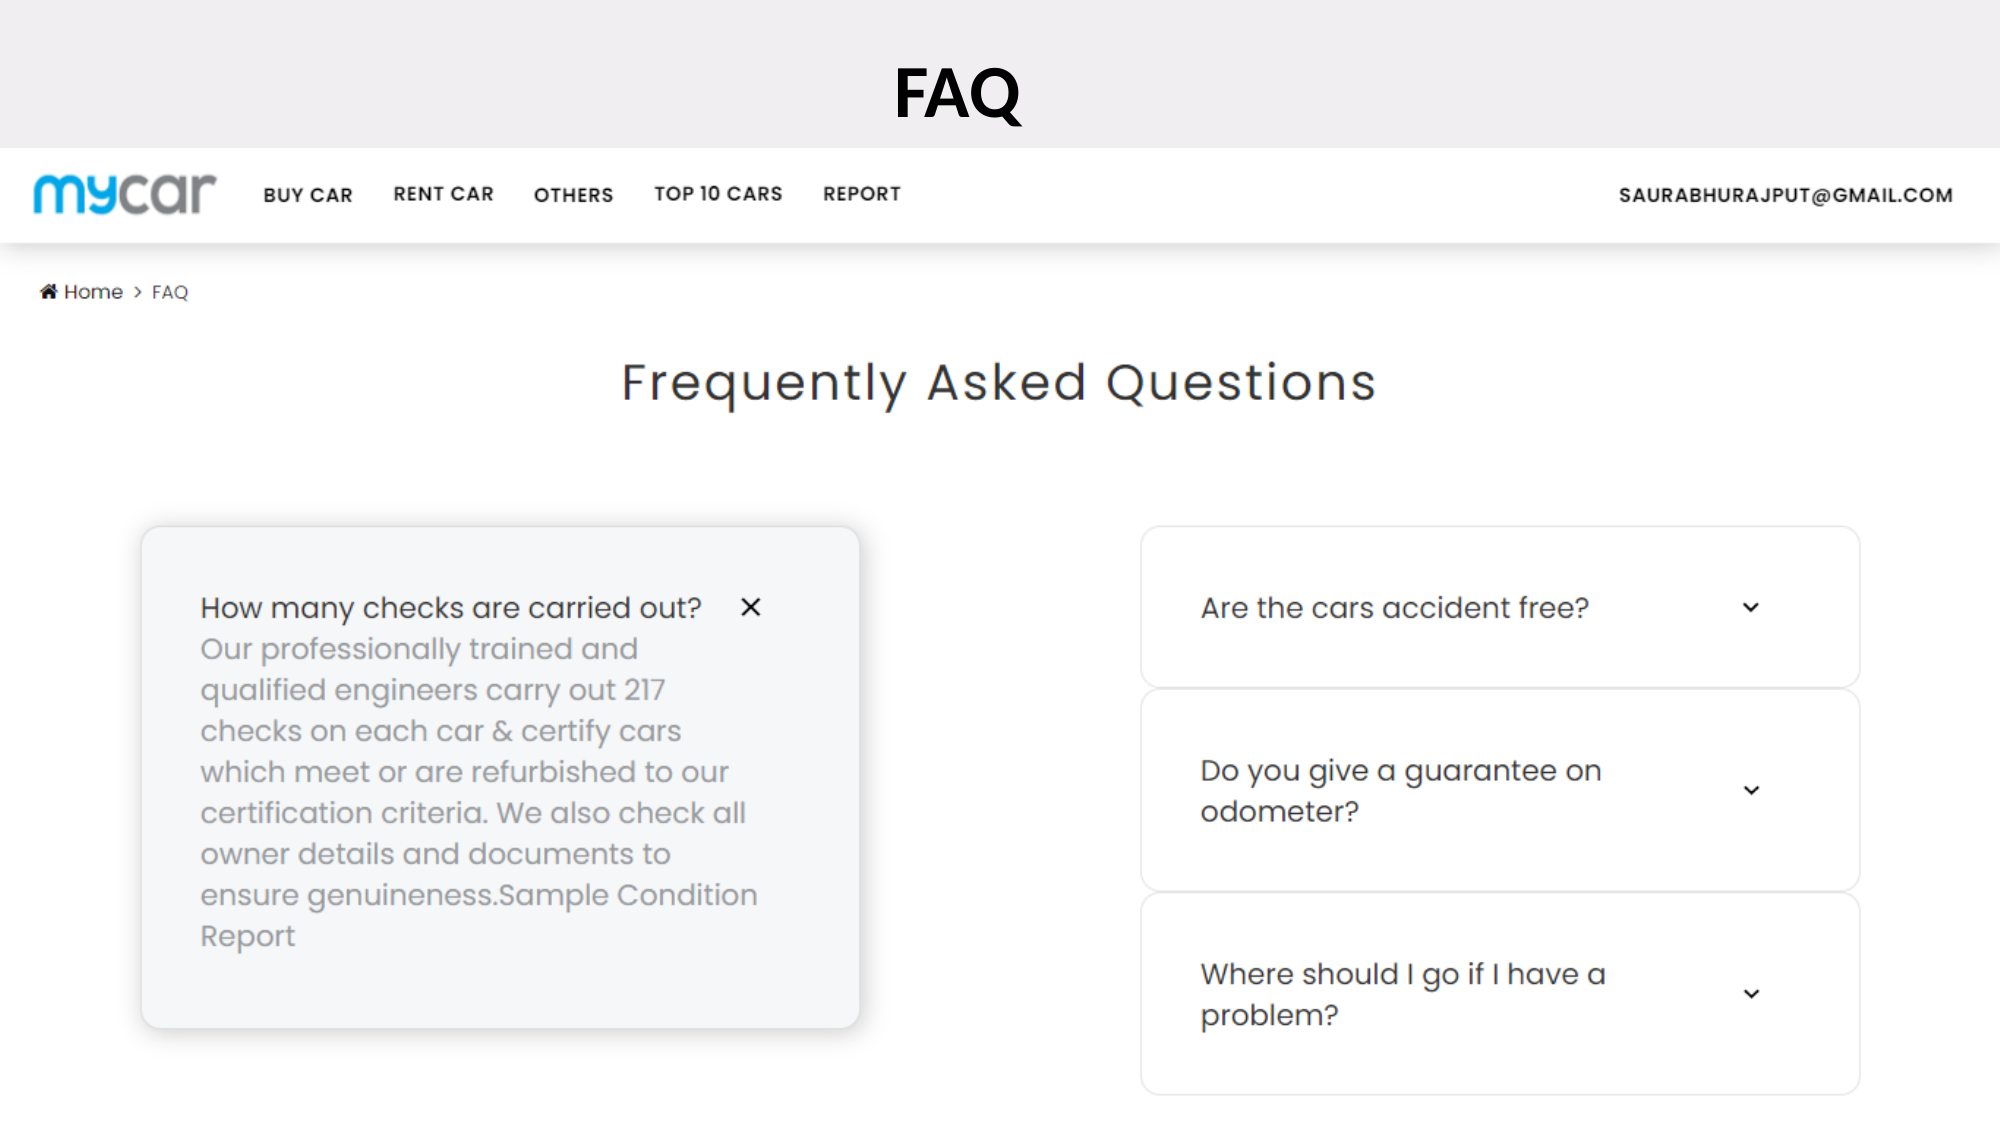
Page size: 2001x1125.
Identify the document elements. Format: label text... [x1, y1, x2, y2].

text_box FAQ [879, 35, 1539, 141]
picture [0, 148, 2000, 1125]
